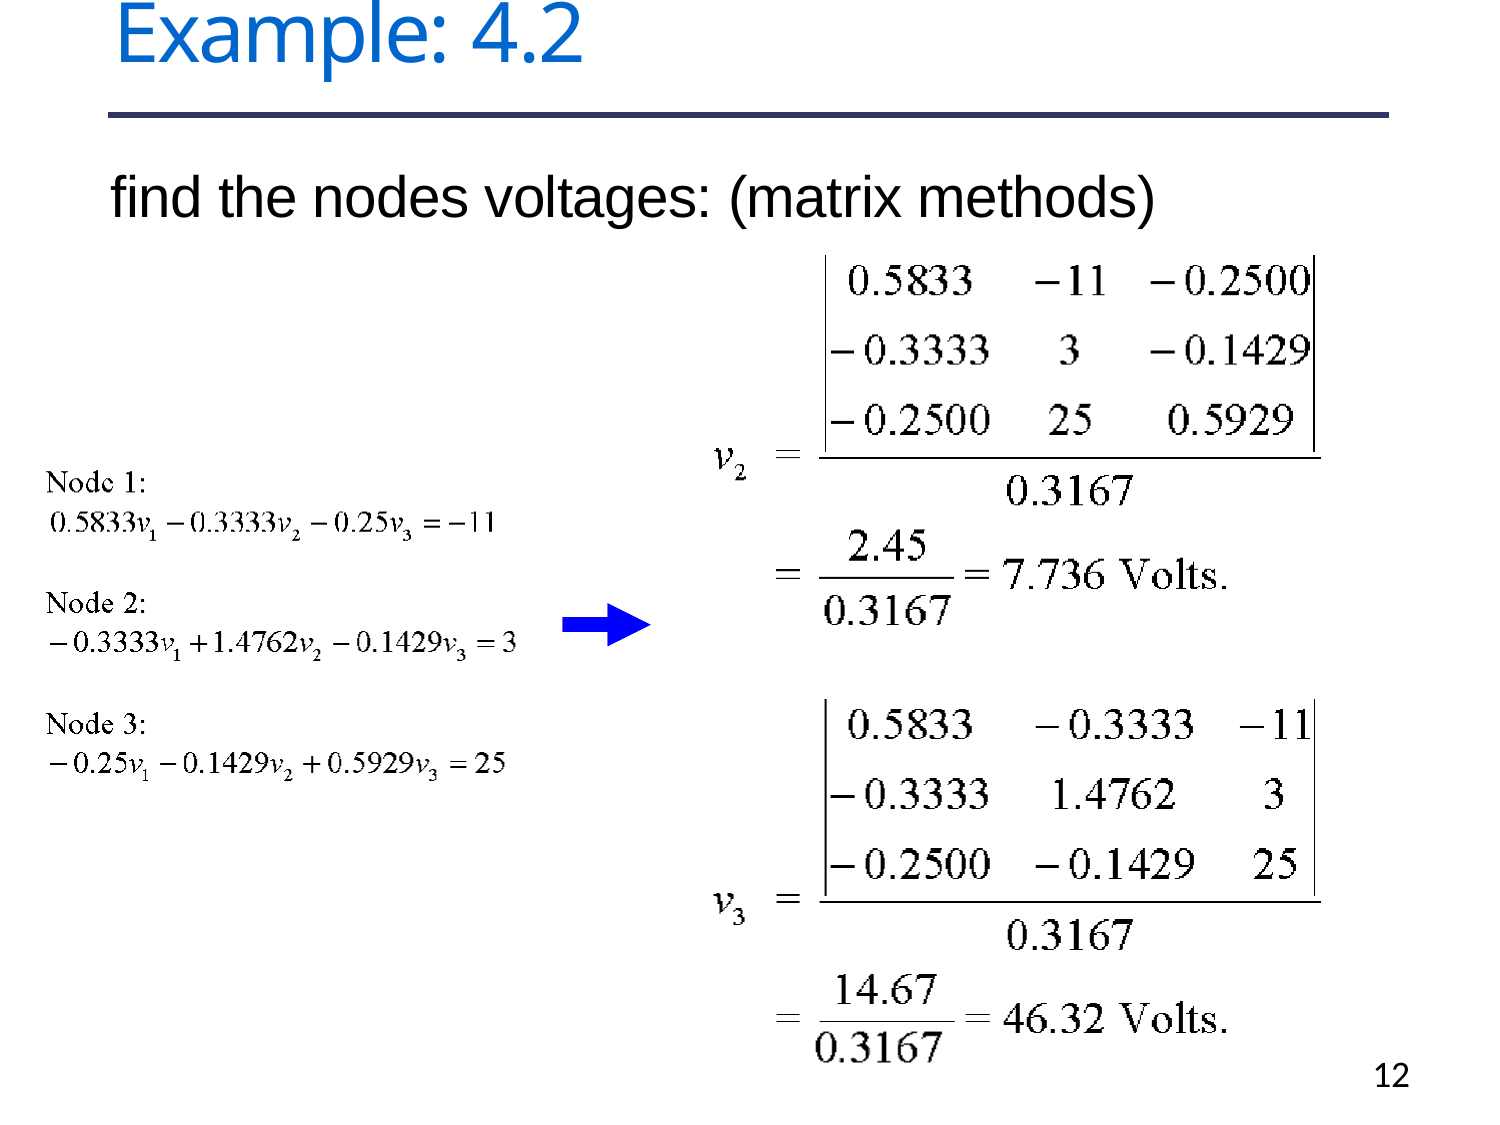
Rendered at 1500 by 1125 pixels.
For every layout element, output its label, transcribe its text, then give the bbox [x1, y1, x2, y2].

picture [830, 265, 1310, 435]
picture [776, 569, 800, 579]
list find the nodes voltages: (matrix methods) [103, 112, 1491, 244]
list Example: 4.2 [16, 18, 1495, 112]
picture [46, 475, 1321, 1076]
text_box 12 [1074, 1042, 1425, 1103]
picture [46, 448, 800, 561]
